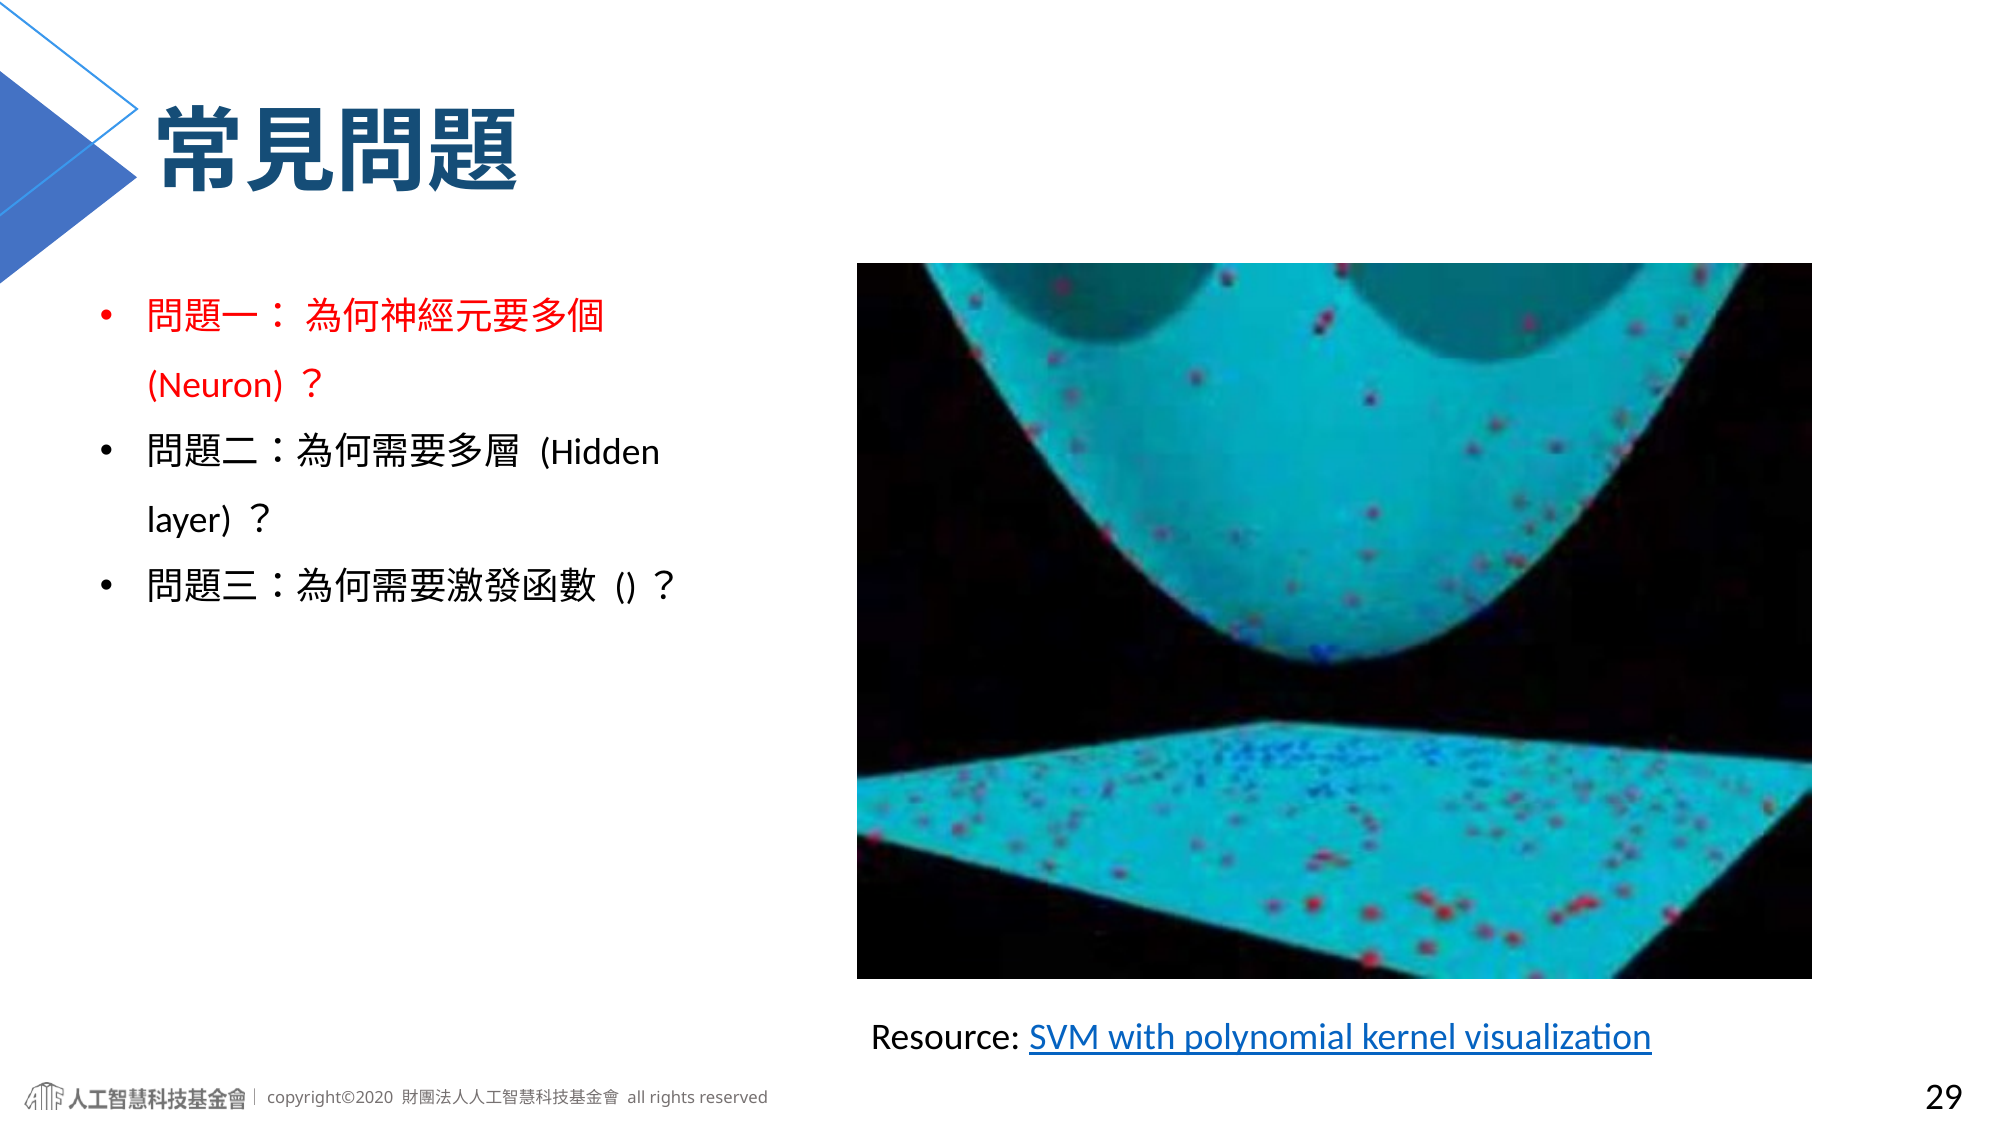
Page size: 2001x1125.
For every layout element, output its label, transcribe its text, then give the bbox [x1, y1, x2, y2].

text_box Resource: SVM with polynomial kernel visualization [856, 1004, 1678, 1065]
title 常見問題 [137, 45, 1863, 263]
text_box 29 [1910, 1064, 1981, 1125]
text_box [856, 262, 1813, 980]
